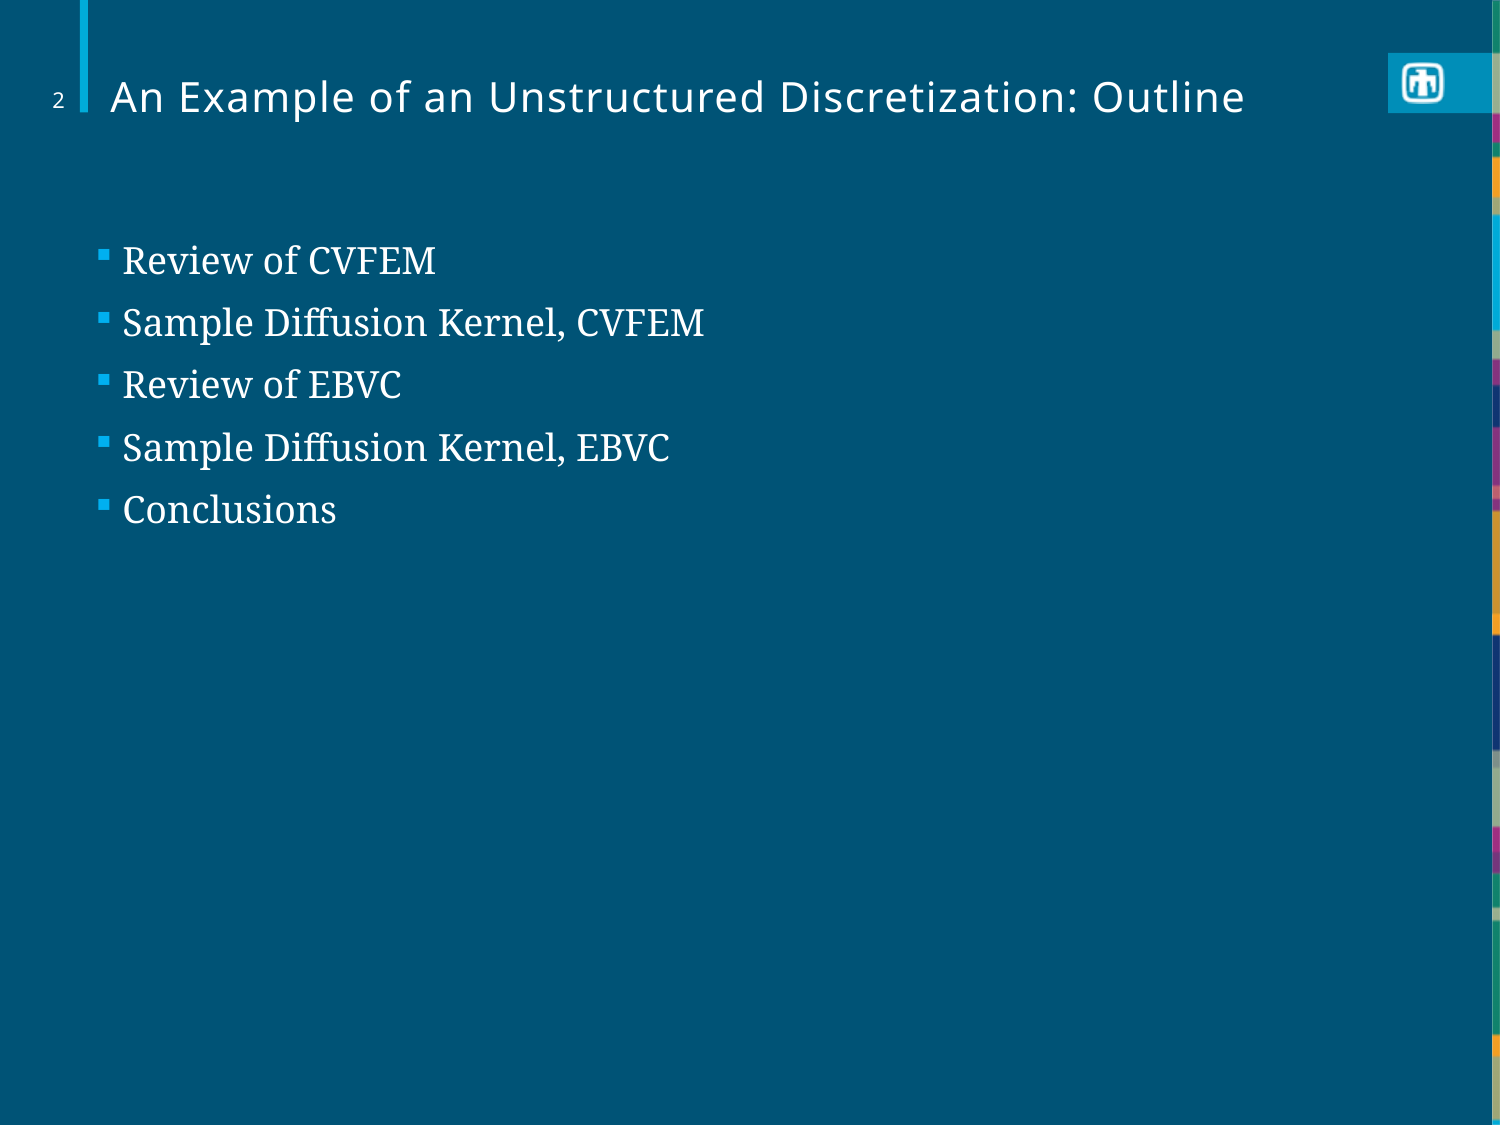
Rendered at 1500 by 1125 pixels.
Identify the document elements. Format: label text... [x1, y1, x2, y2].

title An Example of an Unstructured Discretization: Outline [95, 35, 1333, 129]
list Review of CVFEM Sample Diffusion Kernel, CVFEM Review of EBVC Sample Diffusion Kernel, EBVC Conclusions [95, 234, 1333, 798]
picture [1493, 1, 1499, 215]
picture [1493, 330, 1499, 1120]
picture [1402, 63, 1444, 103]
slide_number 2 [7, 71, 80, 132]
